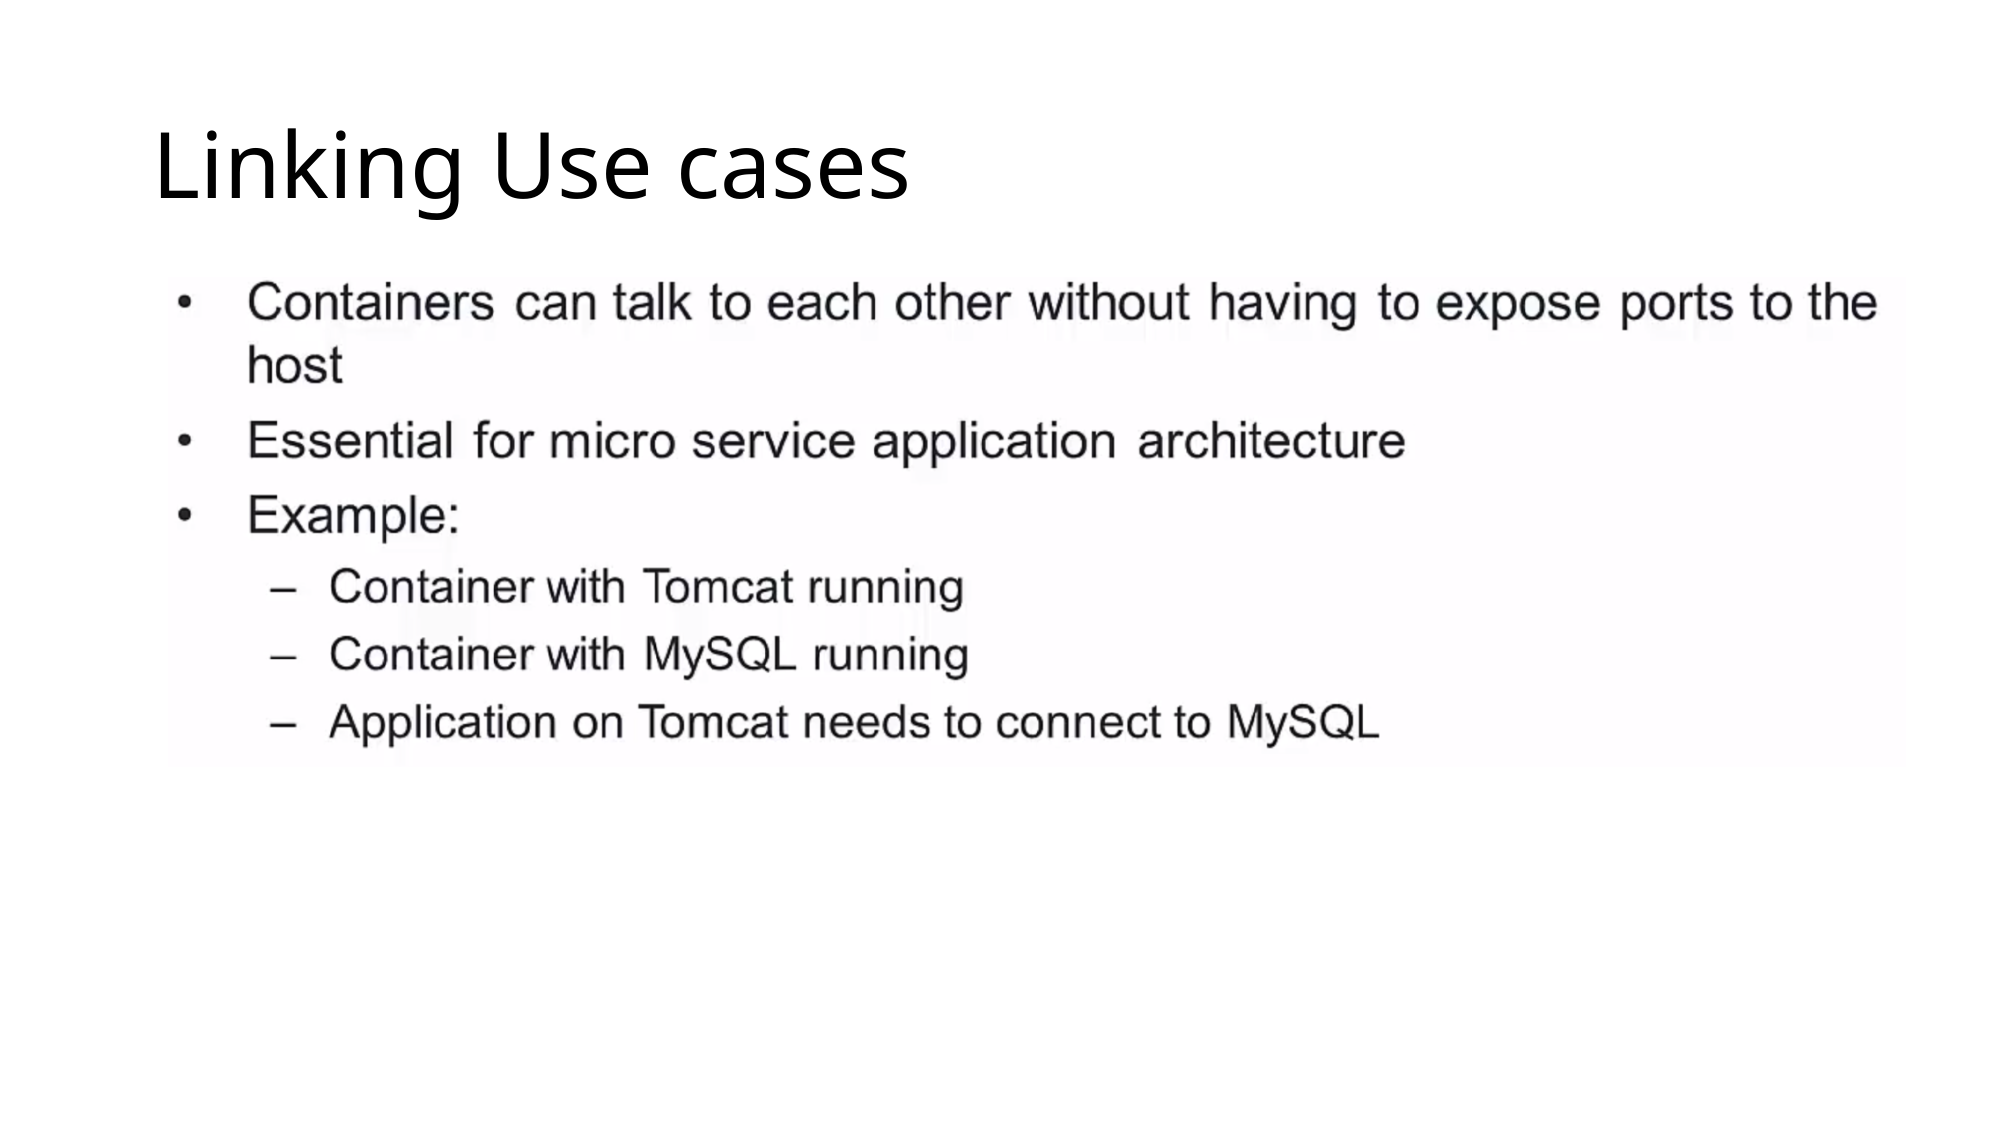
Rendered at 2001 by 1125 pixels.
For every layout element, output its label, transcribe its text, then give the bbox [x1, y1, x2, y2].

title Linking Use cases [137, 59, 1863, 278]
picture [168, 277, 1906, 767]
